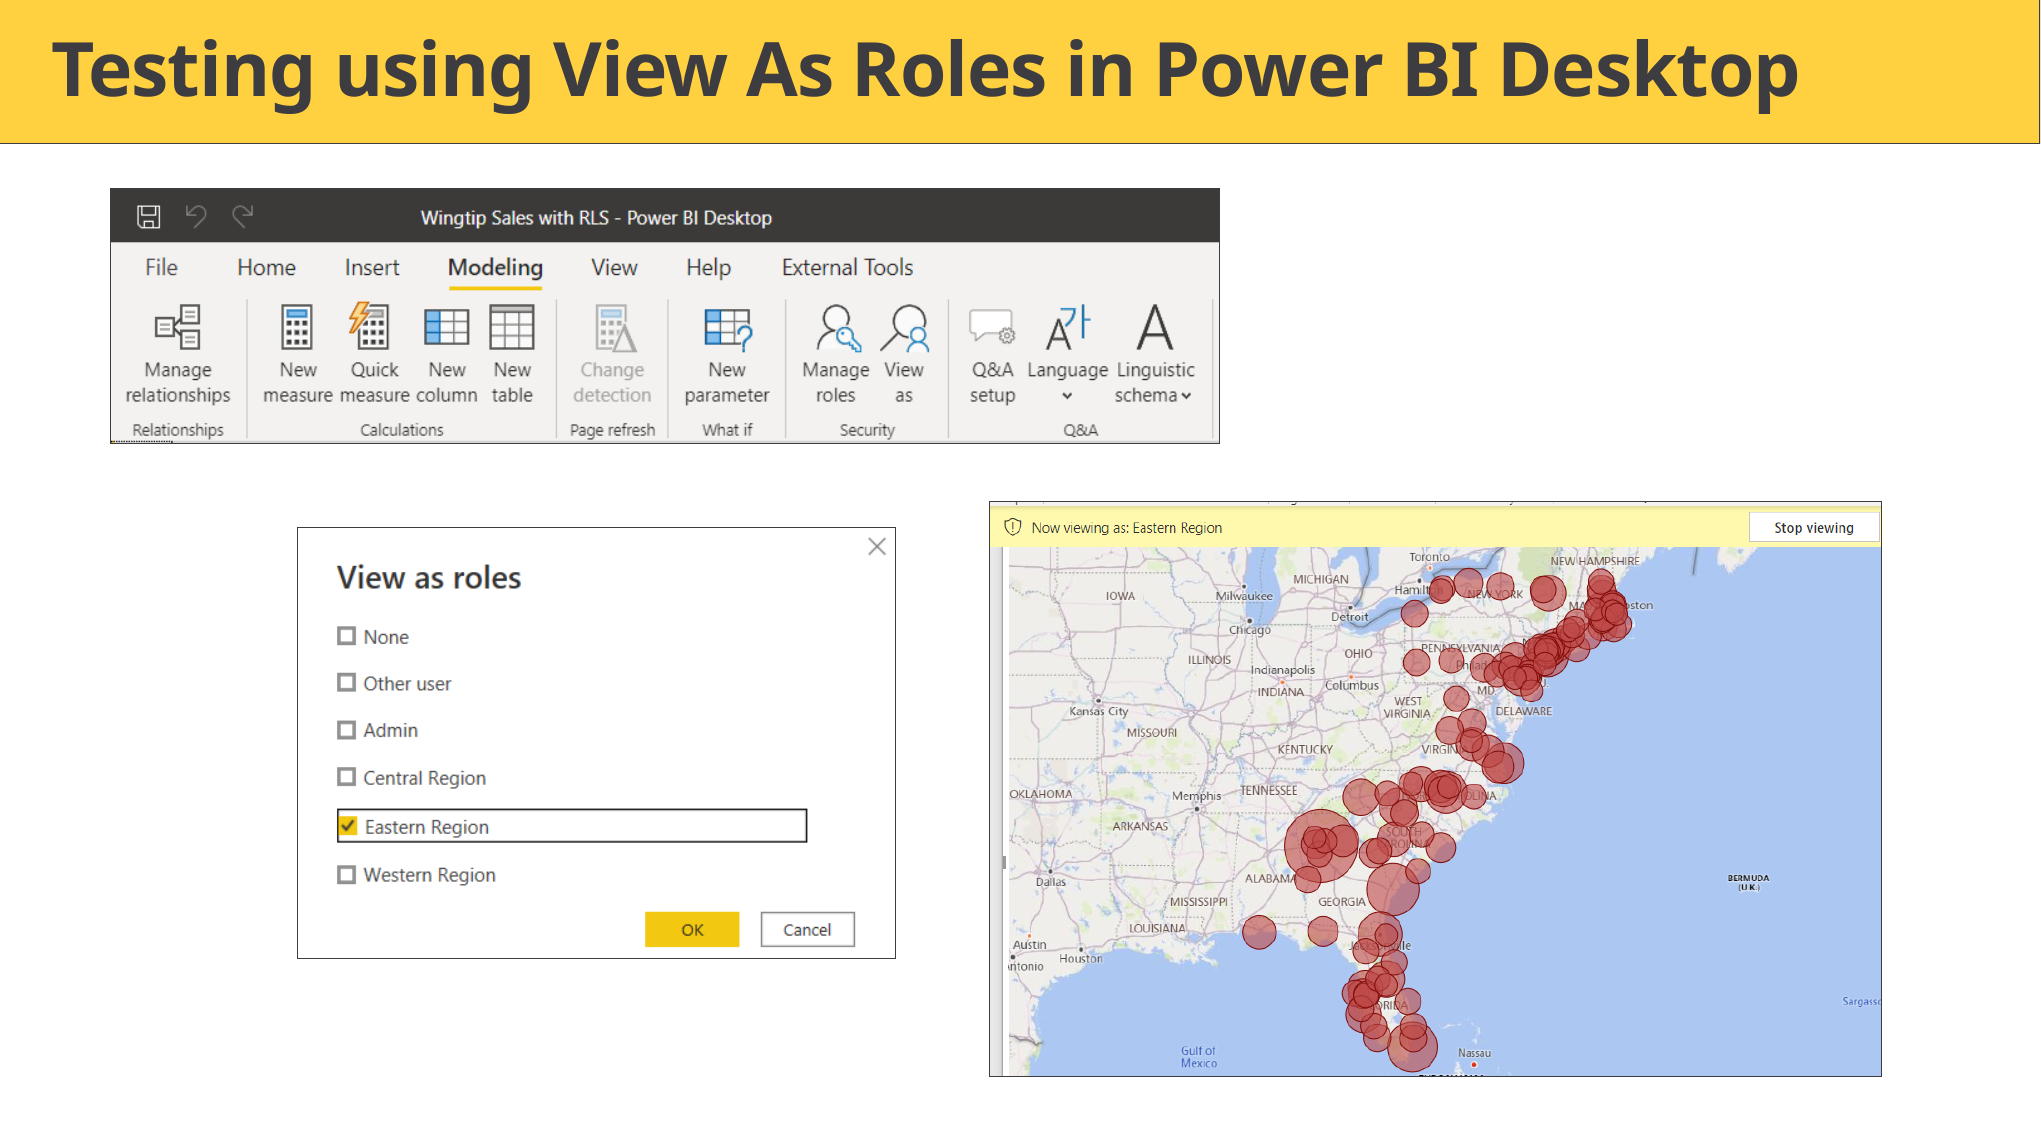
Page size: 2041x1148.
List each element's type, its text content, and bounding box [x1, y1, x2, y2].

picture [989, 501, 1882, 1077]
picture [297, 527, 896, 960]
picture [109, 188, 1220, 444]
title Testing using View As Roles in Power BI Desktop [51, 31, 1988, 113]
